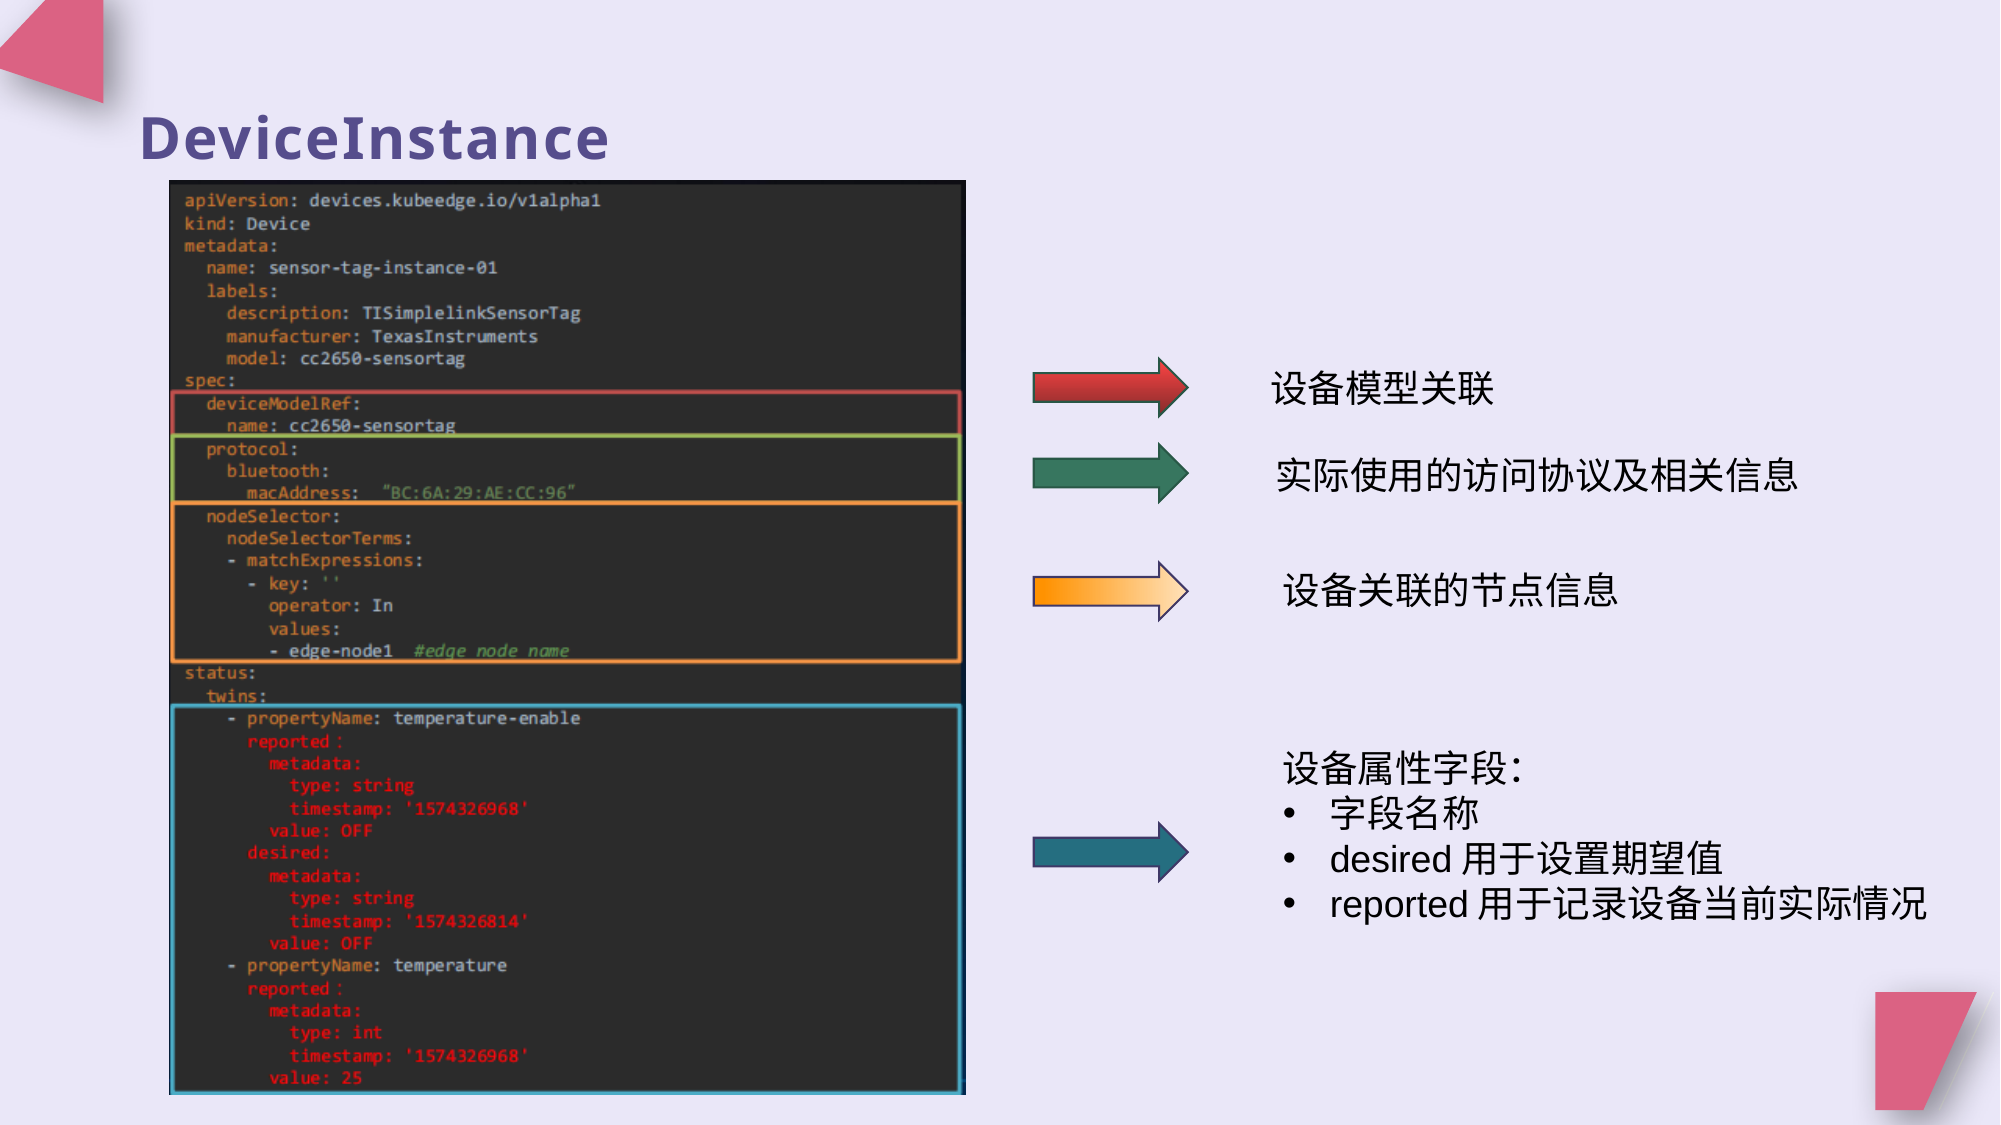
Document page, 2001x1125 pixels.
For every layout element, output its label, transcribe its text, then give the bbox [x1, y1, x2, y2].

text_box [1032, 560, 1190, 623]
text_box [1032, 820, 1190, 884]
text_box 设备模型关联 [1255, 357, 1693, 417]
text_box [1032, 441, 1190, 505]
text_box DeviceInstance [123, 102, 1279, 180]
text_box 实际使用的访问协议及相关信息 [1260, 444, 1887, 505]
text_box 设备关联的节点信息 [1268, 559, 1706, 620]
text_box [0, 0, 104, 104]
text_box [1875, 992, 1994, 1111]
picture [168, 180, 966, 1095]
text_box [1032, 356, 1190, 419]
text_box 设备属性字段： 字段名称 desired用于设置期望值 reported用于记录设备当前实际情况 [1268, 737, 1985, 933]
